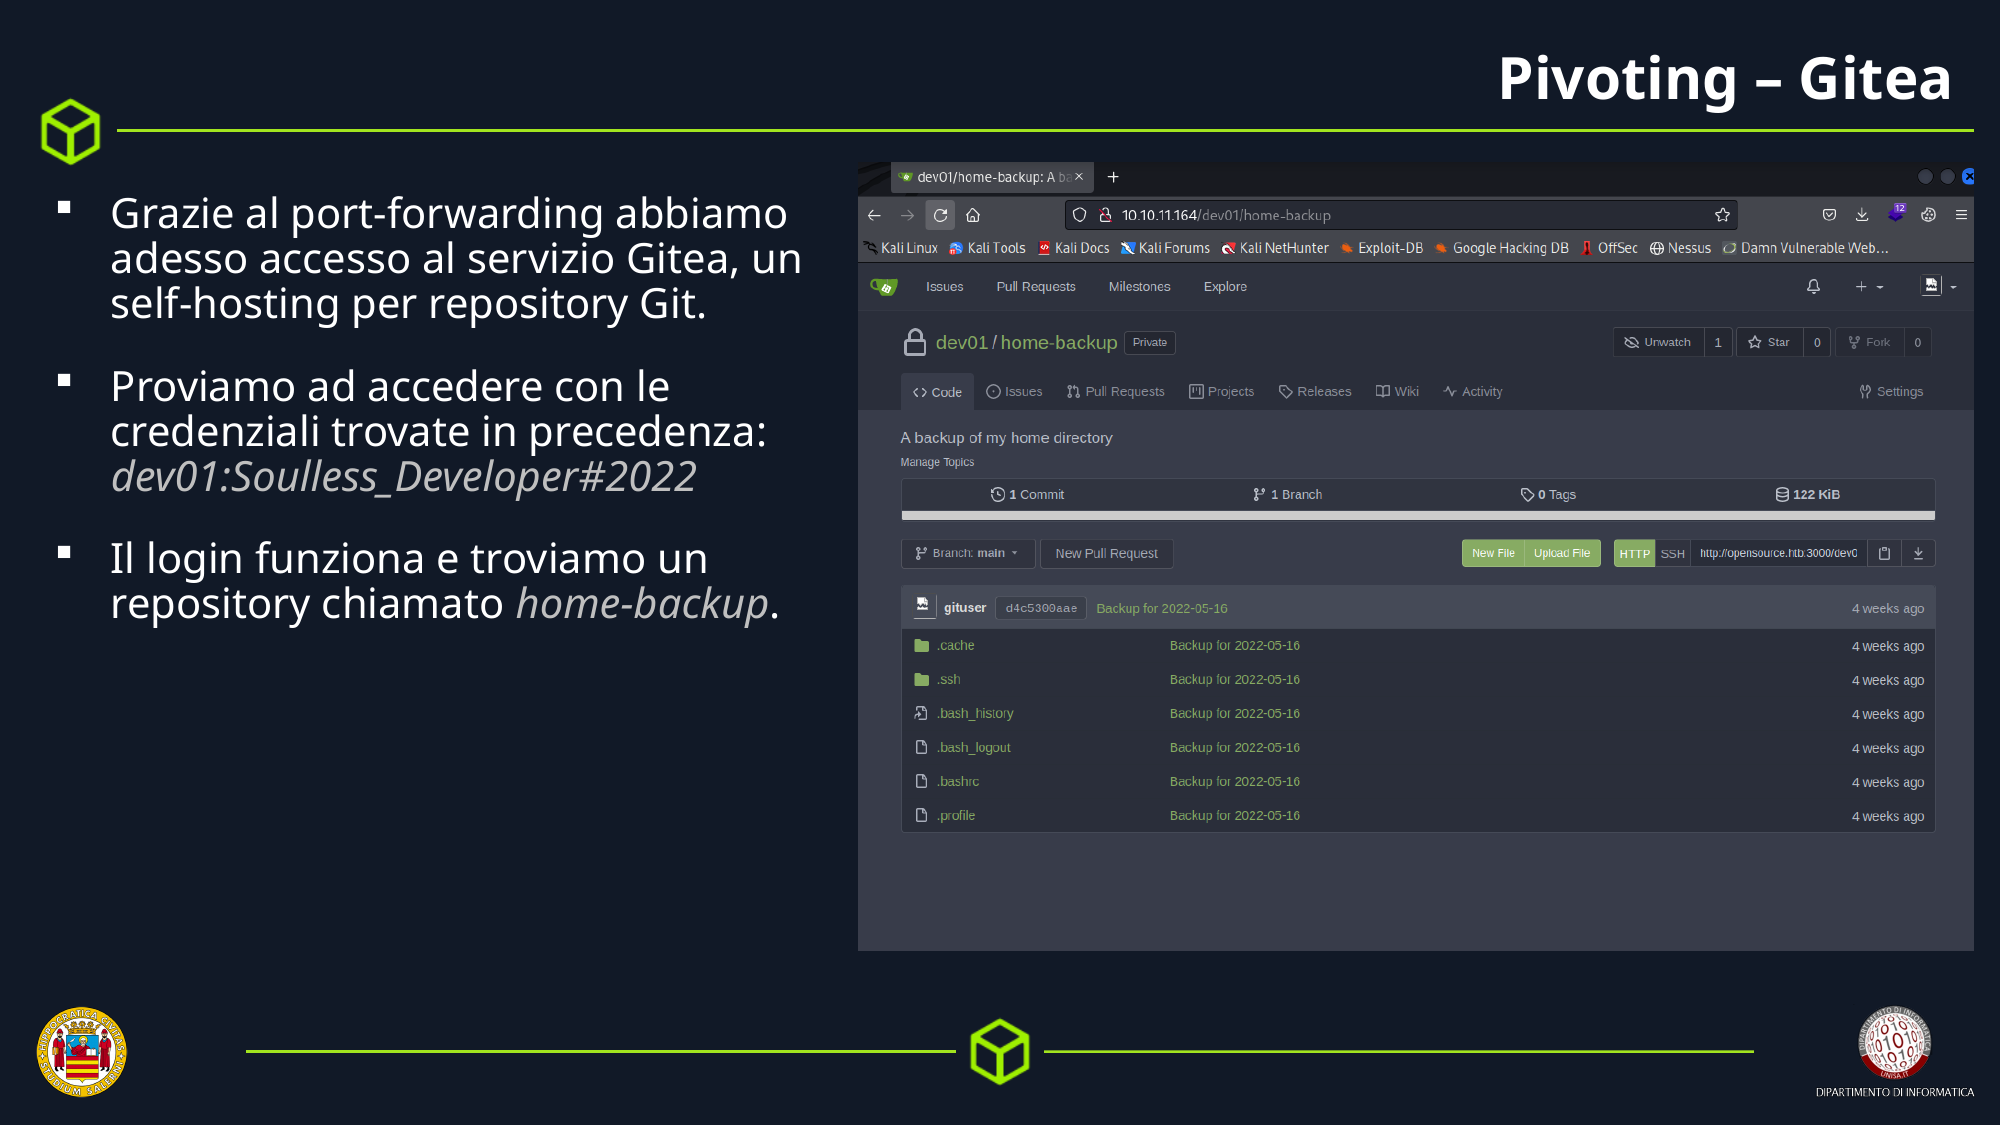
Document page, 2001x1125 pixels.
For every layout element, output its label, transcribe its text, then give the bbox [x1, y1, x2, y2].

picture [1666, 1004, 2000, 1099]
text_box Pivoting – Gitea [34, 50, 1974, 91]
picture [34, 1004, 129, 1099]
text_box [25, 91, 1974, 173]
text_box Grazie al port-forwarding abbiamo adesso accesso al servizio Gitea, un self-hosting per repository Git. Proviamo ad accedere con le credenziali trovate in precedenza: dev01:Soulless_Developer#2022 Il login funziona e troviamo un repository chiamato home-backup. [34, 173, 850, 995]
picture [858, 162, 1975, 951]
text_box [245, 1010, 1754, 1093]
